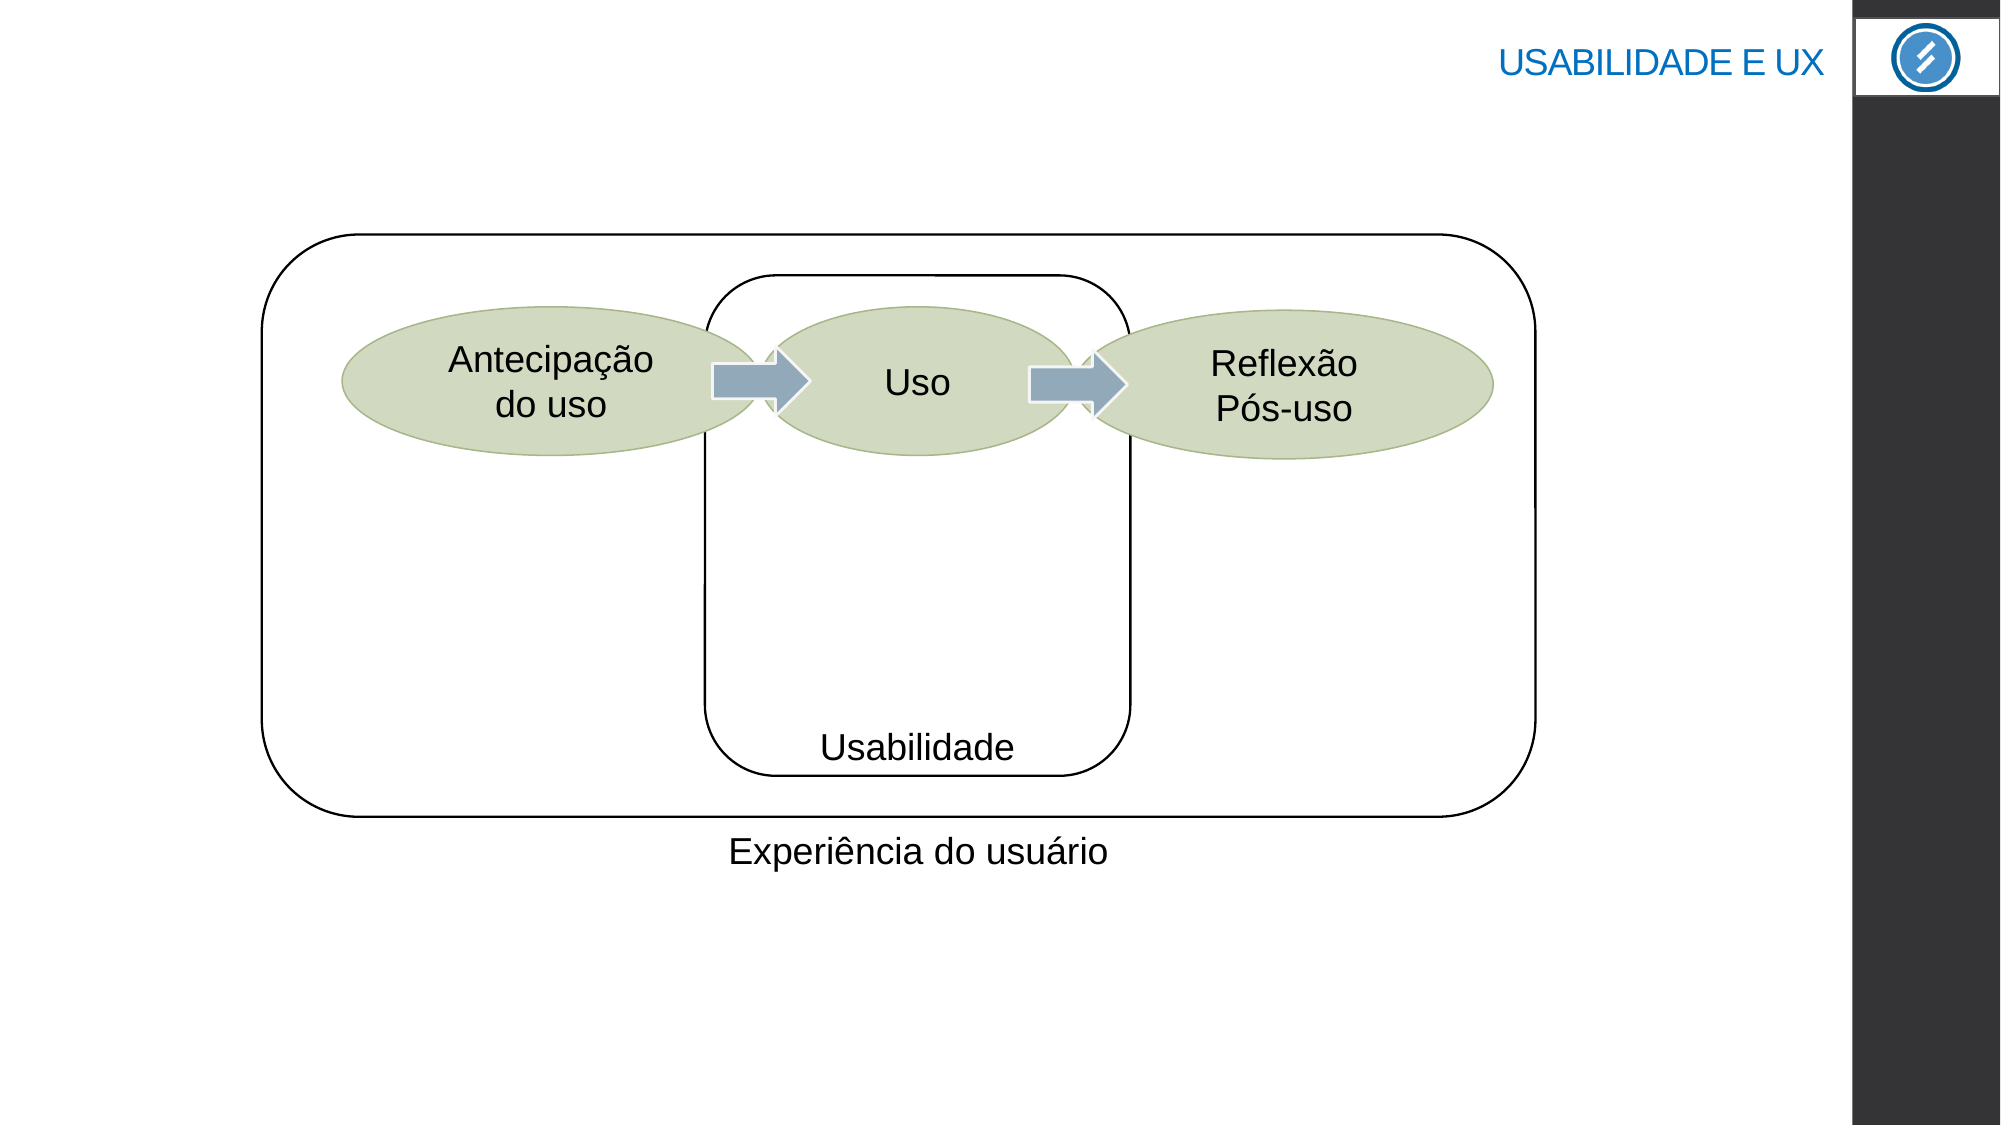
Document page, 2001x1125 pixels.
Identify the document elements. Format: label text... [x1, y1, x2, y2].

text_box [1074, 309, 1494, 460]
text_box [718, 274, 1119, 305]
title Usabilidade e ux [1357, 29, 1841, 91]
text_box Experiência do usuário [713, 819, 1124, 880]
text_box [341, 306, 761, 456]
text_box Usabilidade [805, 715, 1030, 775]
text_box [1853, 17, 2000, 97]
picture [1890, 23, 1963, 93]
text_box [766, 306, 1073, 456]
text_box [260, 233, 1537, 818]
text_box [703, 464, 1132, 777]
